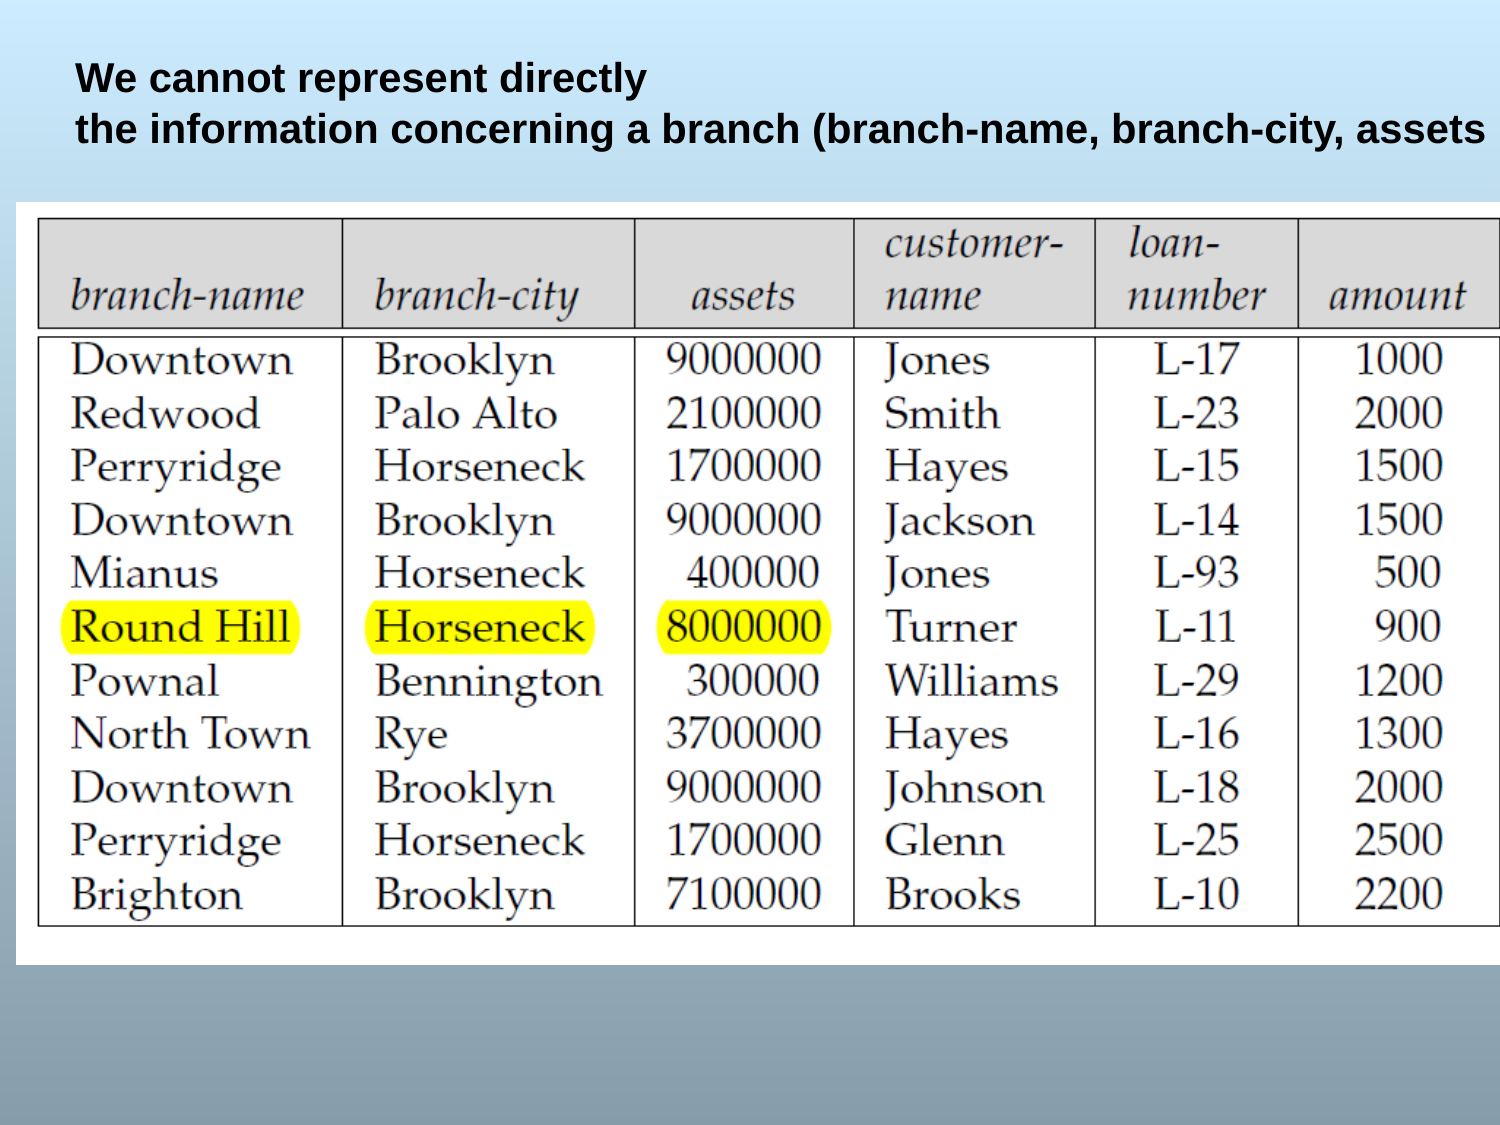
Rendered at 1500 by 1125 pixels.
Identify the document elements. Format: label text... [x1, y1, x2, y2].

picture [16, 202, 1500, 966]
text_box We cannot represent directly the information concerning a branch (branch-name, branch-city, assets [60, 43, 1500, 159]
